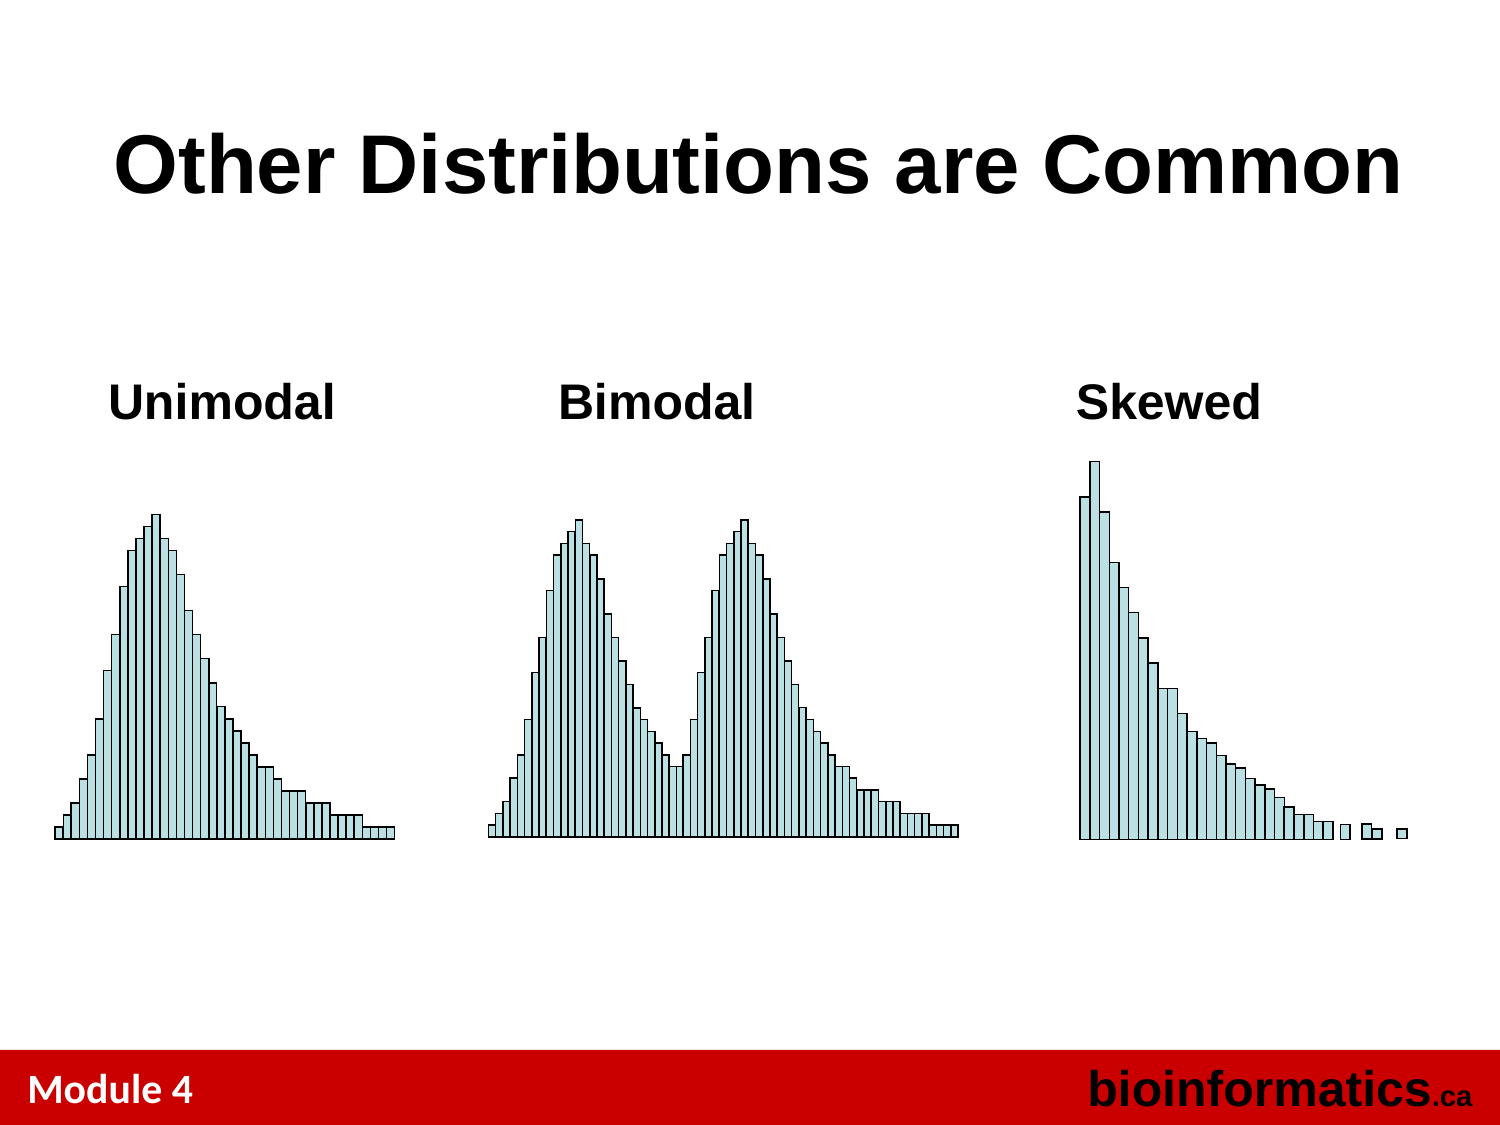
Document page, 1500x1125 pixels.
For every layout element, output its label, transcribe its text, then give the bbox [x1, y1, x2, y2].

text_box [54, 514, 395, 840]
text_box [1079, 461, 1408, 840]
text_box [488, 519, 959, 838]
text_box Unimodal Bimodal Skewed [93, 362, 1408, 438]
title Other Distributions are Common [94, 66, 1424, 255]
